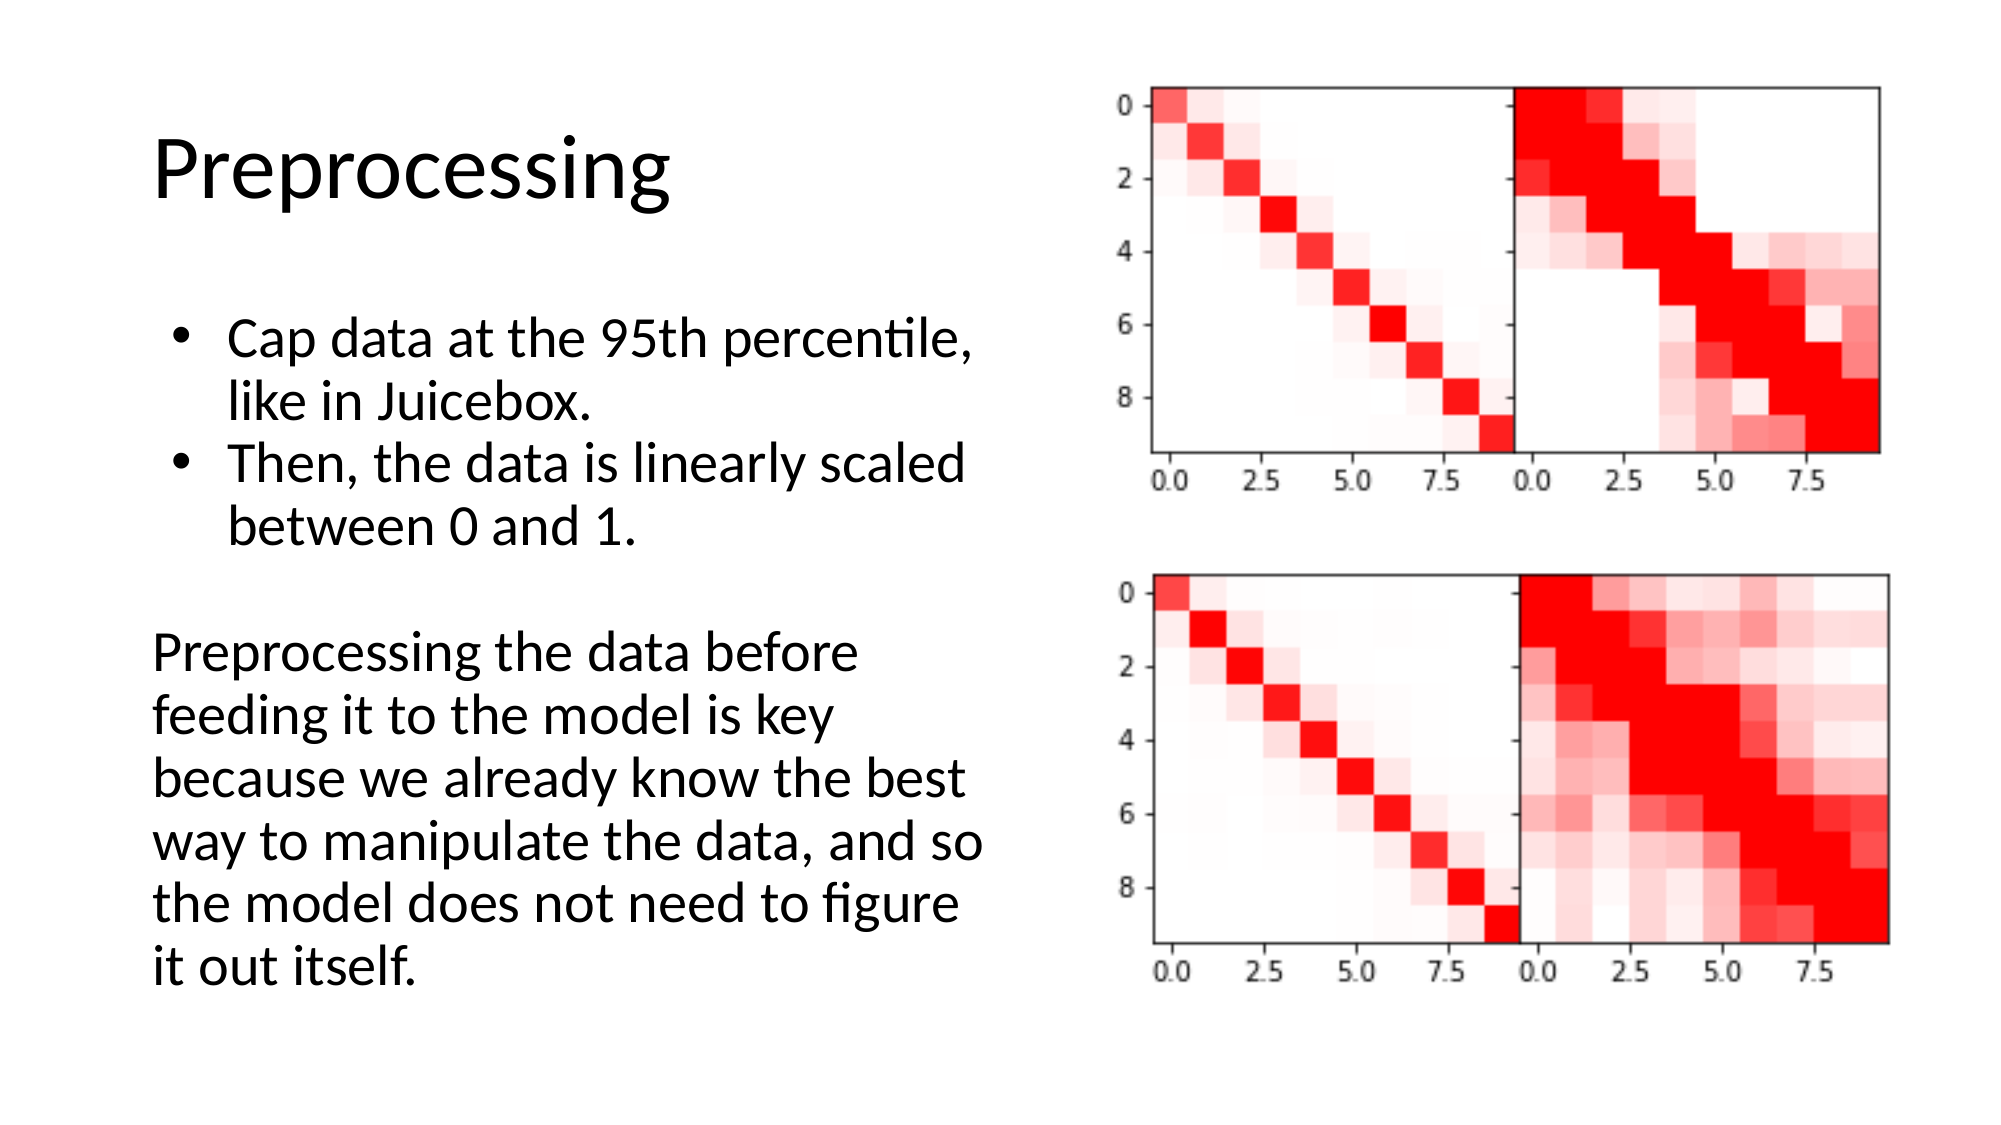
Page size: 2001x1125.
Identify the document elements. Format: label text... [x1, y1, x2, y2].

picture [1093, 41, 1910, 504]
title Preprocessing [137, 59, 1088, 278]
list Cap data at the 95th percentile, like in Juicebox. Then, the data is linearly scaled between 0 and 1. Preprocessing the data before feeding it to the model is key because we already know the best way to manipulate the data, and so the model does not need to figure it out itself. [137, 299, 1013, 1014]
picture [1093, 543, 1927, 992]
